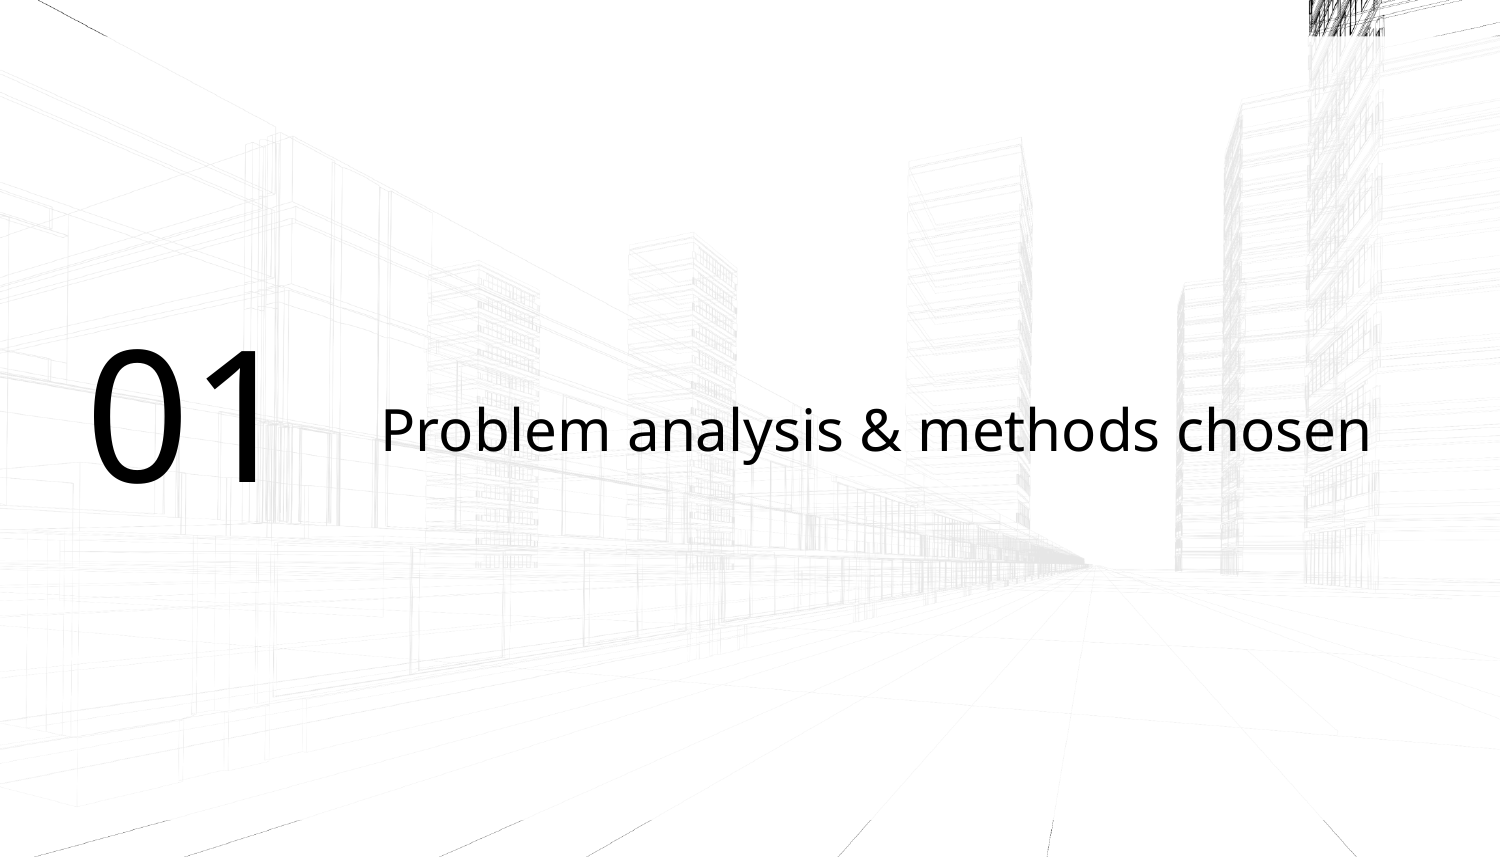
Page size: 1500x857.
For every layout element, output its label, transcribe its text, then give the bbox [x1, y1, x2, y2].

picture [0, 820, 1500, 857]
text_box Problem analysis & methods chosen [365, 385, 1388, 470]
text_box 01 [70, 291, 310, 526]
picture [0, 0, 1500, 36]
